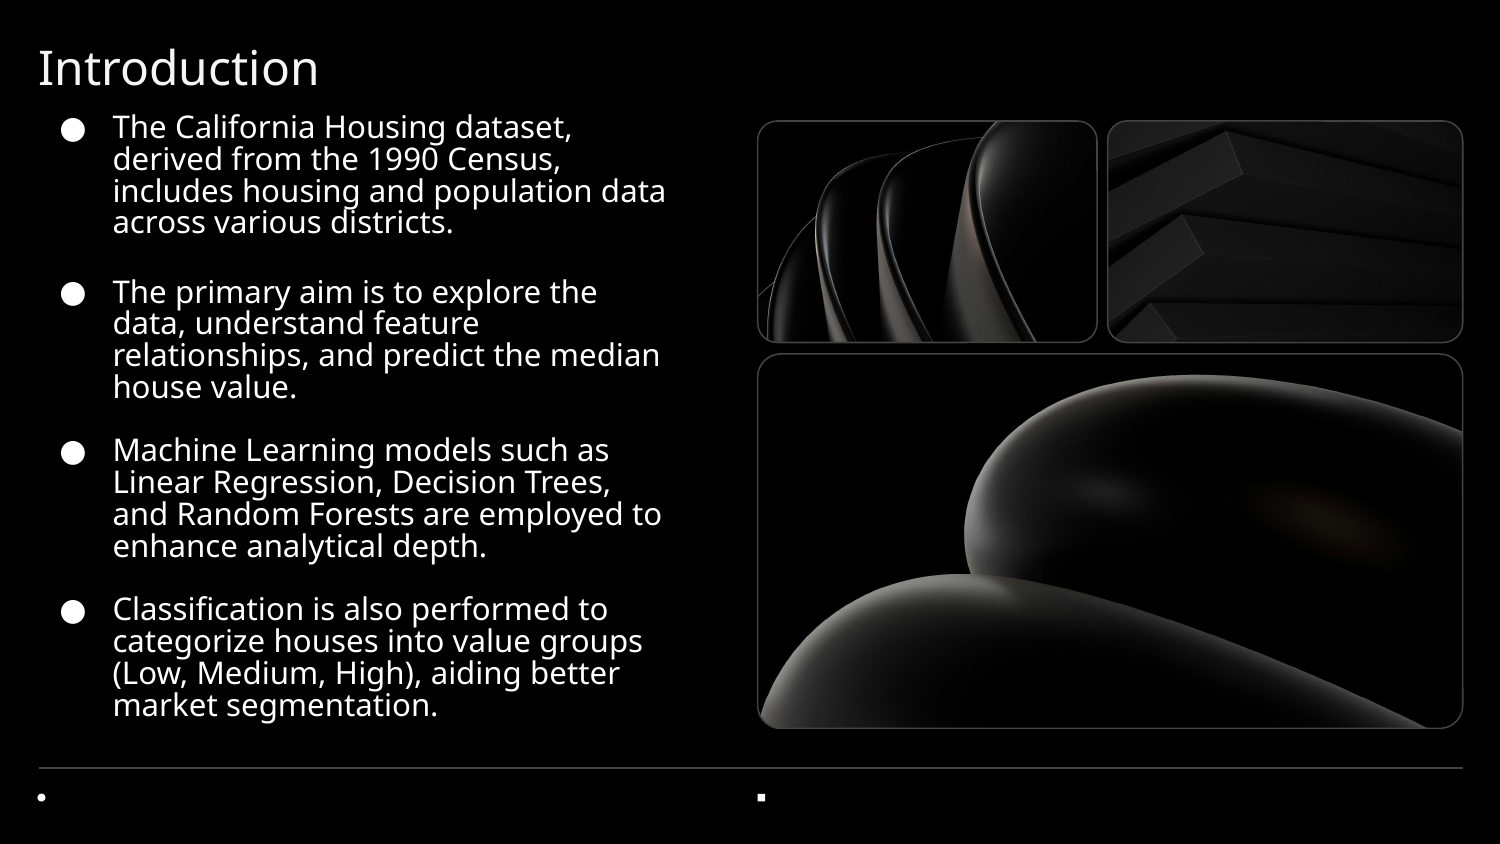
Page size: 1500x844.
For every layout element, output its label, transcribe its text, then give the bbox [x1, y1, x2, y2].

picture [1107, 120, 1463, 343]
title The California Housing dataset, derived from the 1990 Census, includes housing and population data across various districts. The primary aim is to explore the data, understand feature relationships, and predict the median house value. Machine Learning models such as Linear Regression, Decision Trees, and Random Forests are employed to enhance analytical depth. Classification is also performed to categorize houses into value groups (Low, Medium, High), aiding better market segmentation. [37, 113, 669, 748]
picture [757, 120, 1098, 343]
picture [757, 353, 1463, 729]
subtitle Introduction [38, 37, 510, 75]
